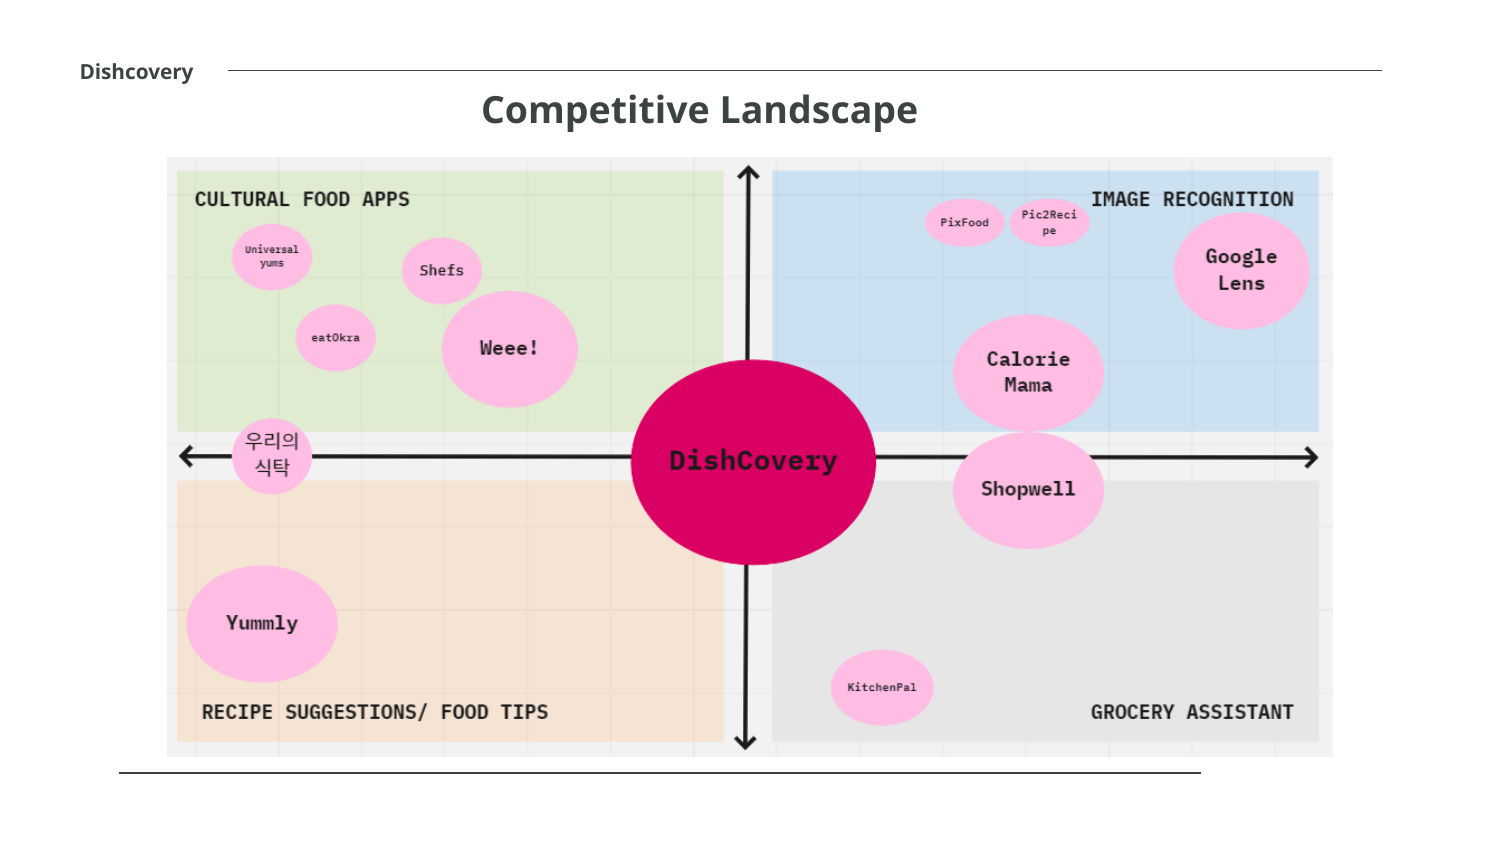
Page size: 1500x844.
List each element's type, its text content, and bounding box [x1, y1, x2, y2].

picture [167, 157, 1333, 757]
title Dishcovery [64, 52, 233, 90]
title Competitive Landscape [466, 67, 1500, 150]
